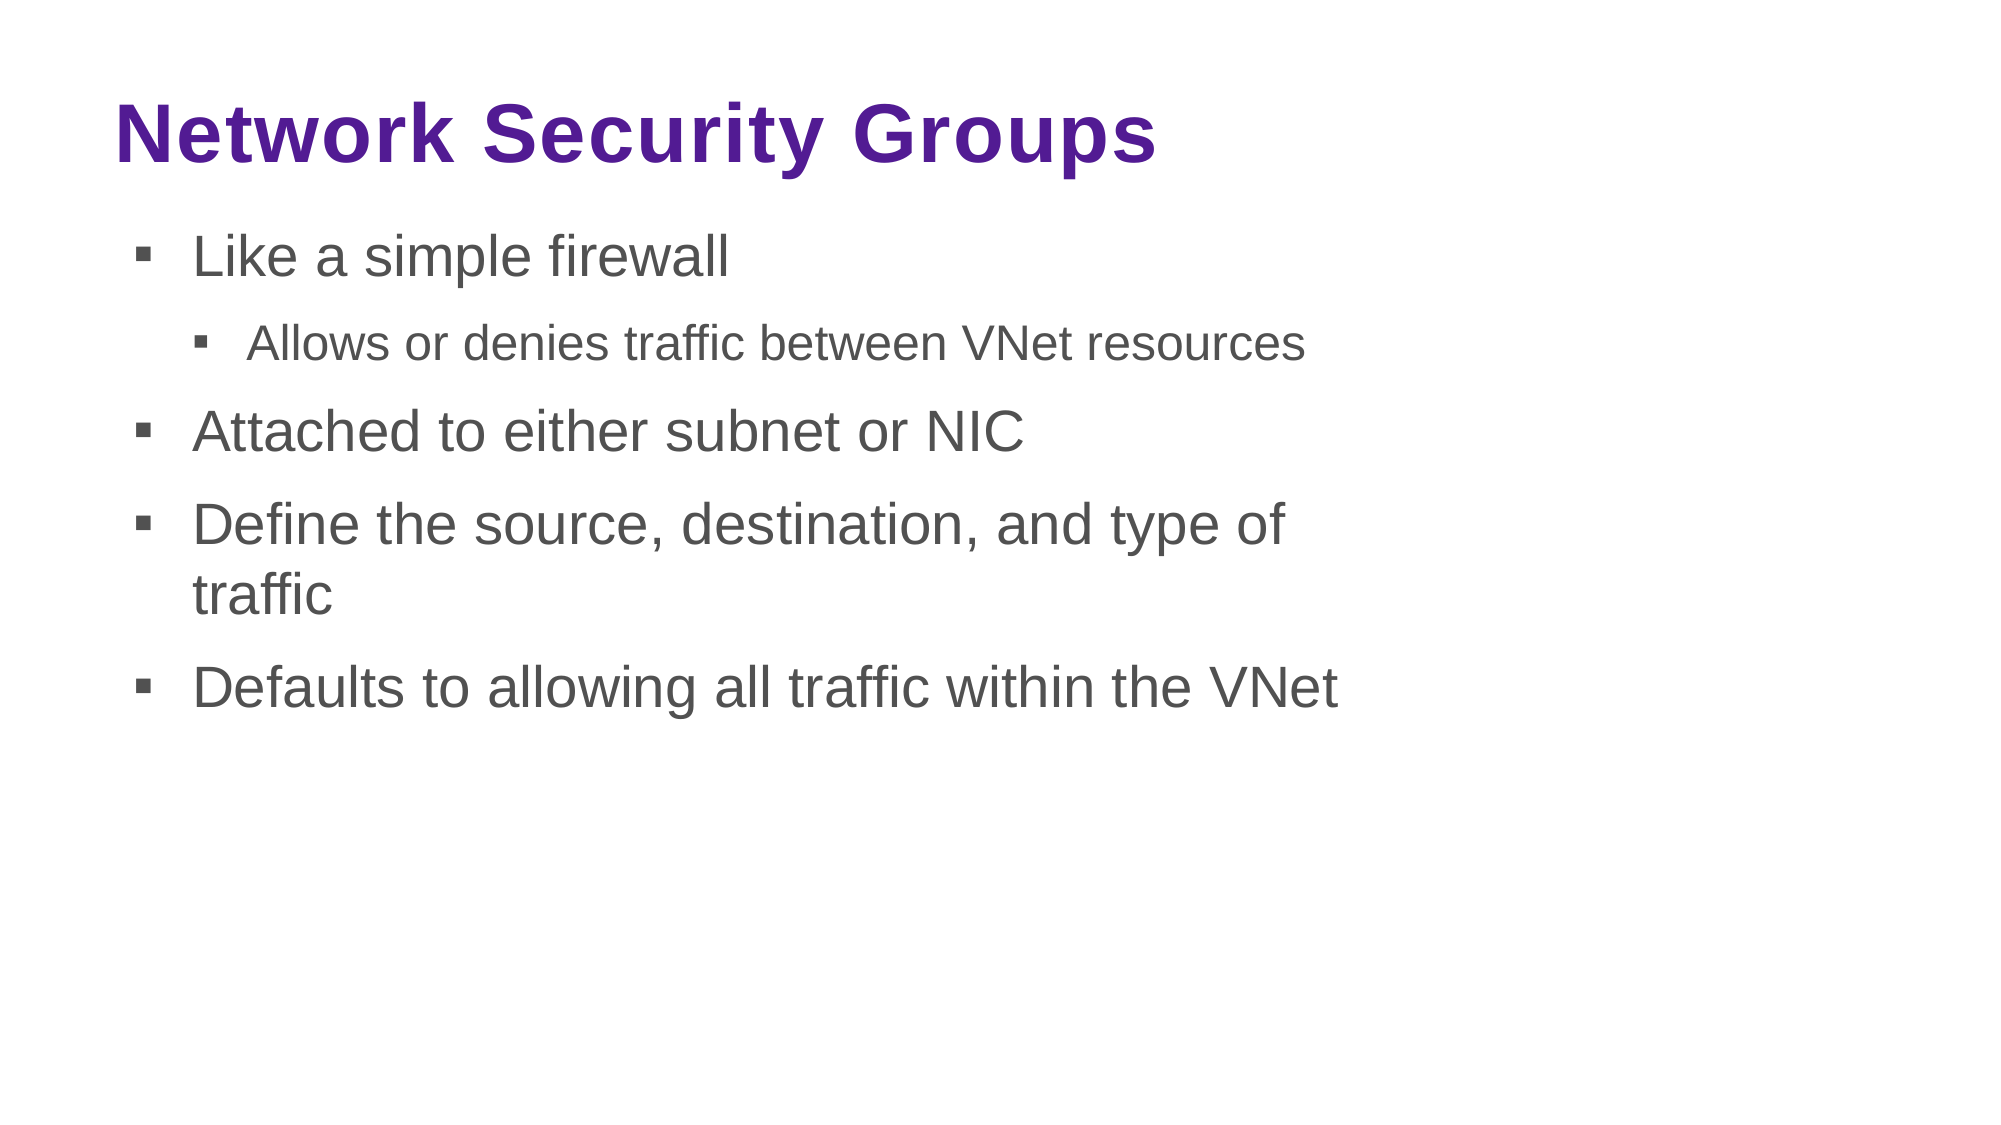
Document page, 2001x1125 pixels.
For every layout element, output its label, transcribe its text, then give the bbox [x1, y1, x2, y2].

title Network Security Groups [99, 59, 1900, 211]
list Like a simple firewall Allows or denies traffic between VNet resources Attached to either subnet or NIC Define the source, destination, and type of traffic Defaults to allowing all traffic within the VNet [118, 210, 1398, 1125]
